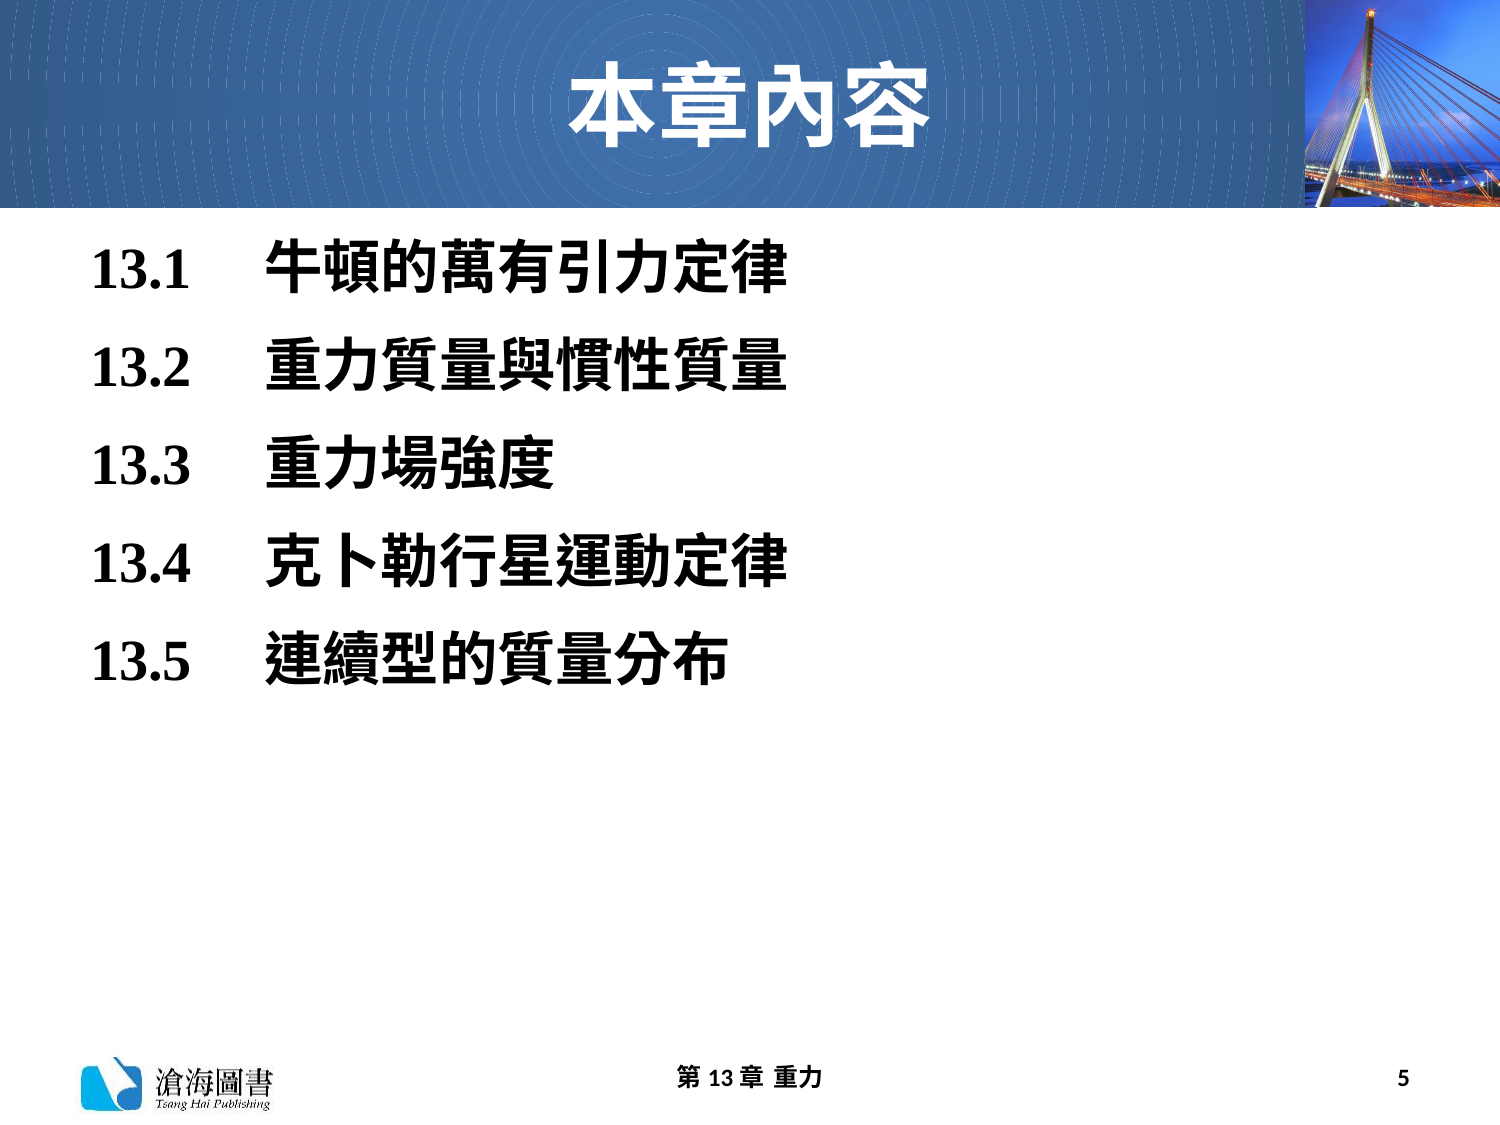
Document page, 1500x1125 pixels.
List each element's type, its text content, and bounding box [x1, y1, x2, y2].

list 13.1 牛頓的萬有引力定律 13.2 重力質量與慣性質量 13.3 重力場強度 13.4 克卜勒行星運動定律 13.5 連續型的質量分布 [75, 219, 1425, 1043]
picture [75, 1049, 274, 1118]
footer 第13章 重力 [512, 1046, 988, 1107]
picture [1305, 0, 1500, 207]
slide_number 5 [1074, 1046, 1425, 1107]
title 本章內容 [75, 21, 1425, 185]
